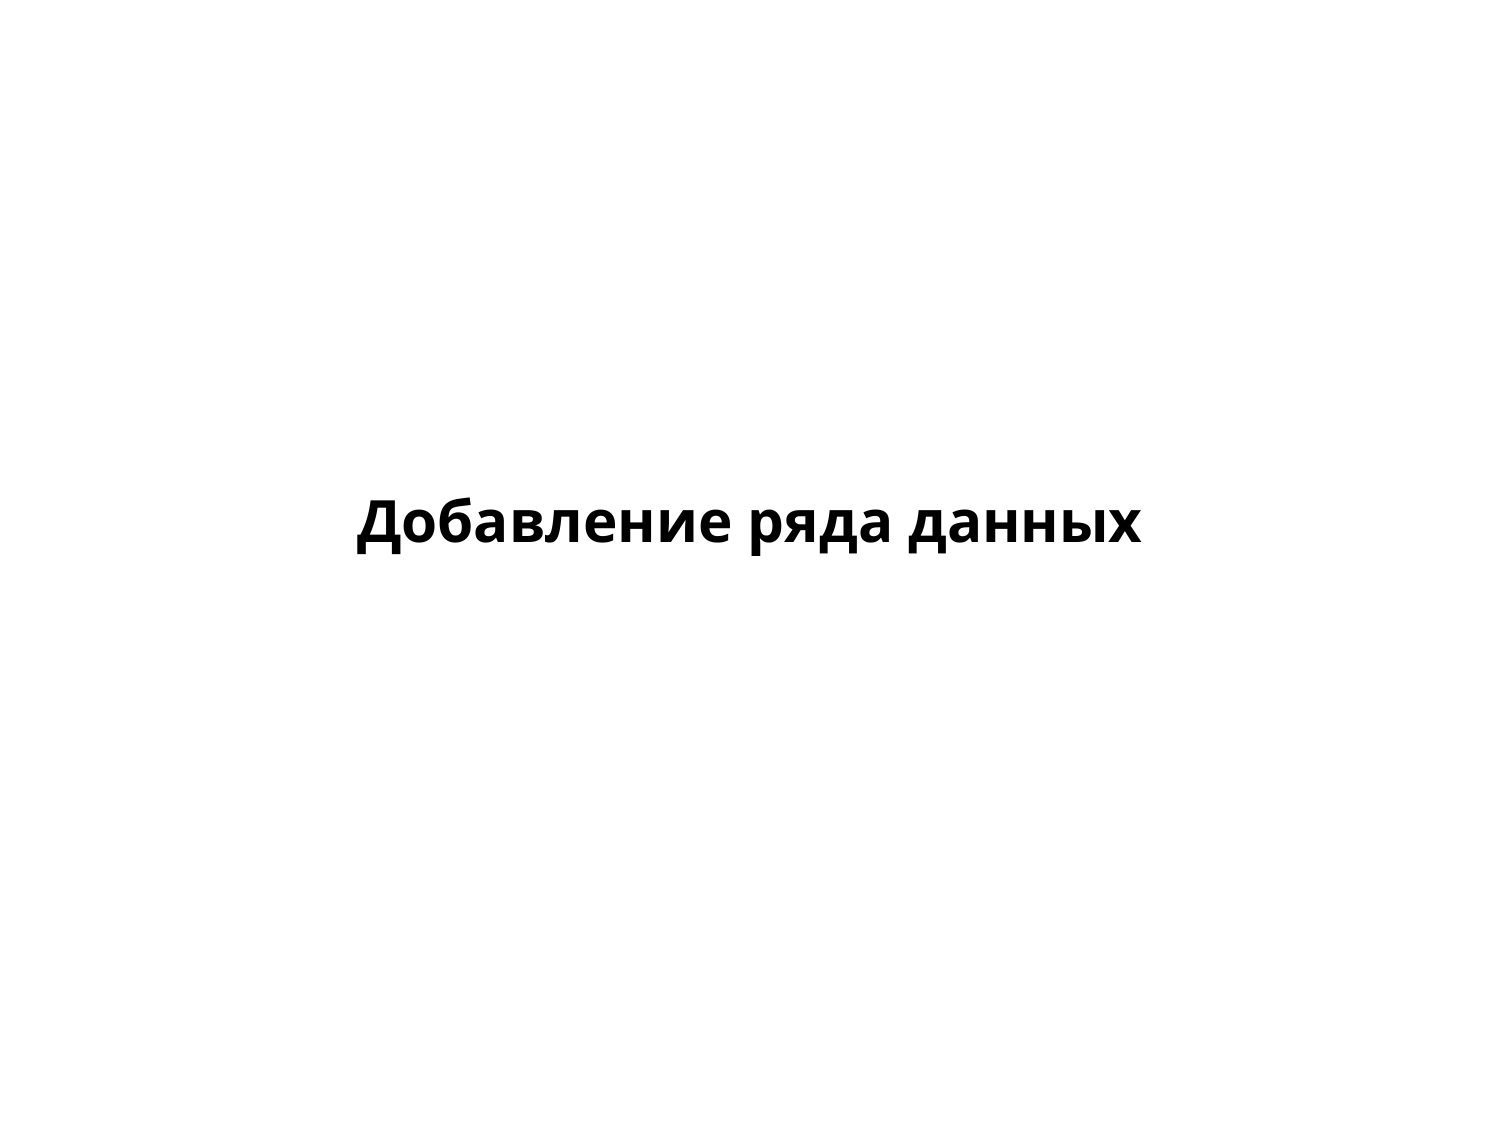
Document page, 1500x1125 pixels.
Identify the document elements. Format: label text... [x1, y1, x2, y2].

text_box Добавление ряда данных [17, 476, 1483, 562]
